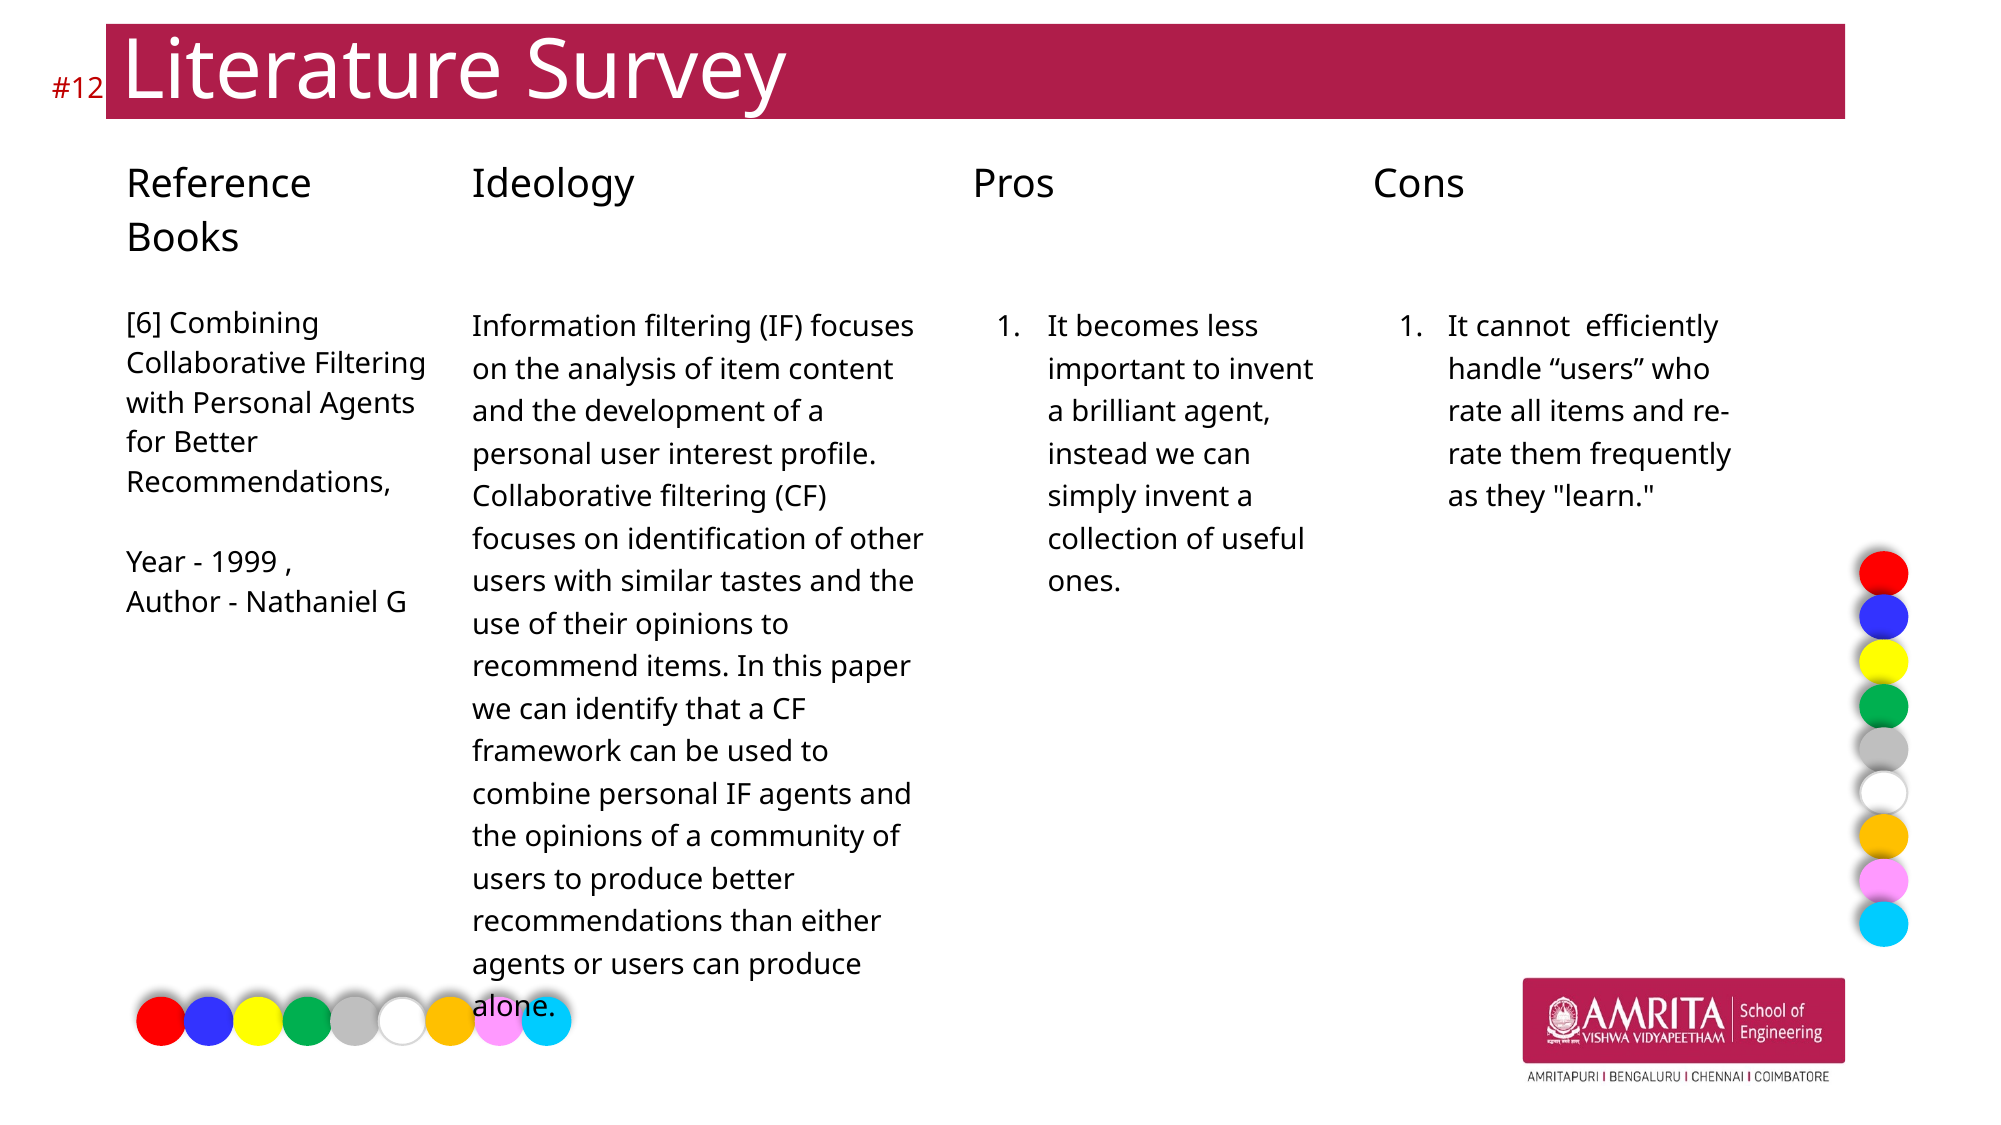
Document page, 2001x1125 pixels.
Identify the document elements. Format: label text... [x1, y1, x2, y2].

table_cell Information filtering (IF) focuses on the analysis of item content and the development of a personal user interest profile. Collaborative filtering (CF) focuses on identification of other users with similar tastes and the use of their opinions to recommend items. In this paper we can identify that a CF framework can be used to combine personal IF agents and the opinions of a community of users to produce better recommendations than either agents or users can produce alone. [452, 283, 953, 1102]
table_cell [6] Combining Collaborative Filtering with Personal Agents for Better Recommendations, Year - 1999 , Author - Nathaniel G [106, 283, 452, 1102]
title Literature Survey [106, 23, 1846, 119]
table_header Ideology [452, 135, 953, 283]
table_header Cons [1353, 135, 1753, 283]
table_header Pros [953, 135, 1353, 283]
table_cell It becomes less important to invent a brilliant agent, instead we can simply invent a collection of useful ones. [953, 283, 1353, 1102]
table_cell It cannot efficiently handle “users” who rate all items and re-rate them frequently as they "learn." [1353, 283, 1753, 1102]
slide_number #‹#› [36, 58, 487, 119]
picture [1753, 977, 1846, 1086]
table_header Reference Books [106, 135, 452, 283]
